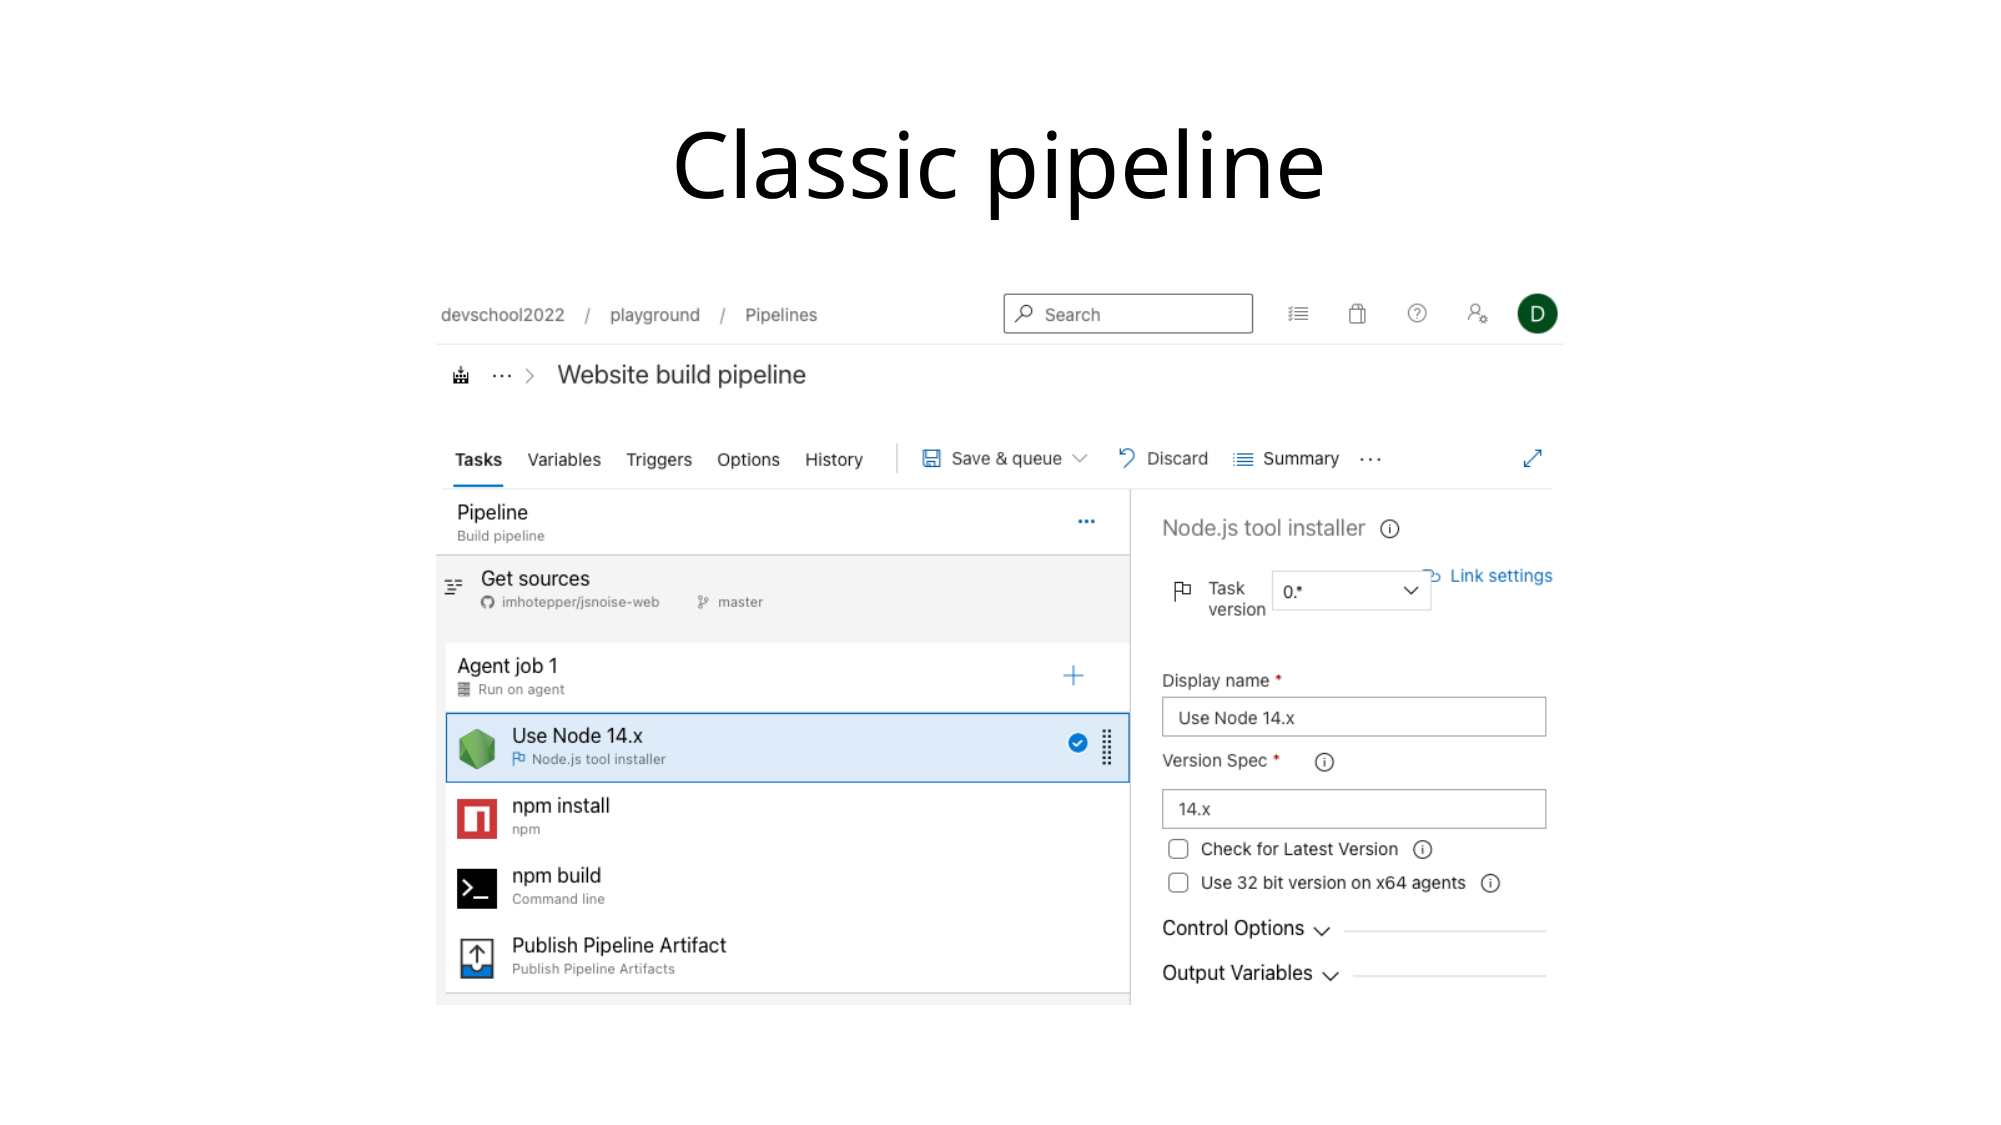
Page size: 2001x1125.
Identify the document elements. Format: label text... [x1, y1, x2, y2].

title Classic pipeline [137, 59, 1863, 278]
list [436, 285, 1564, 1005]
